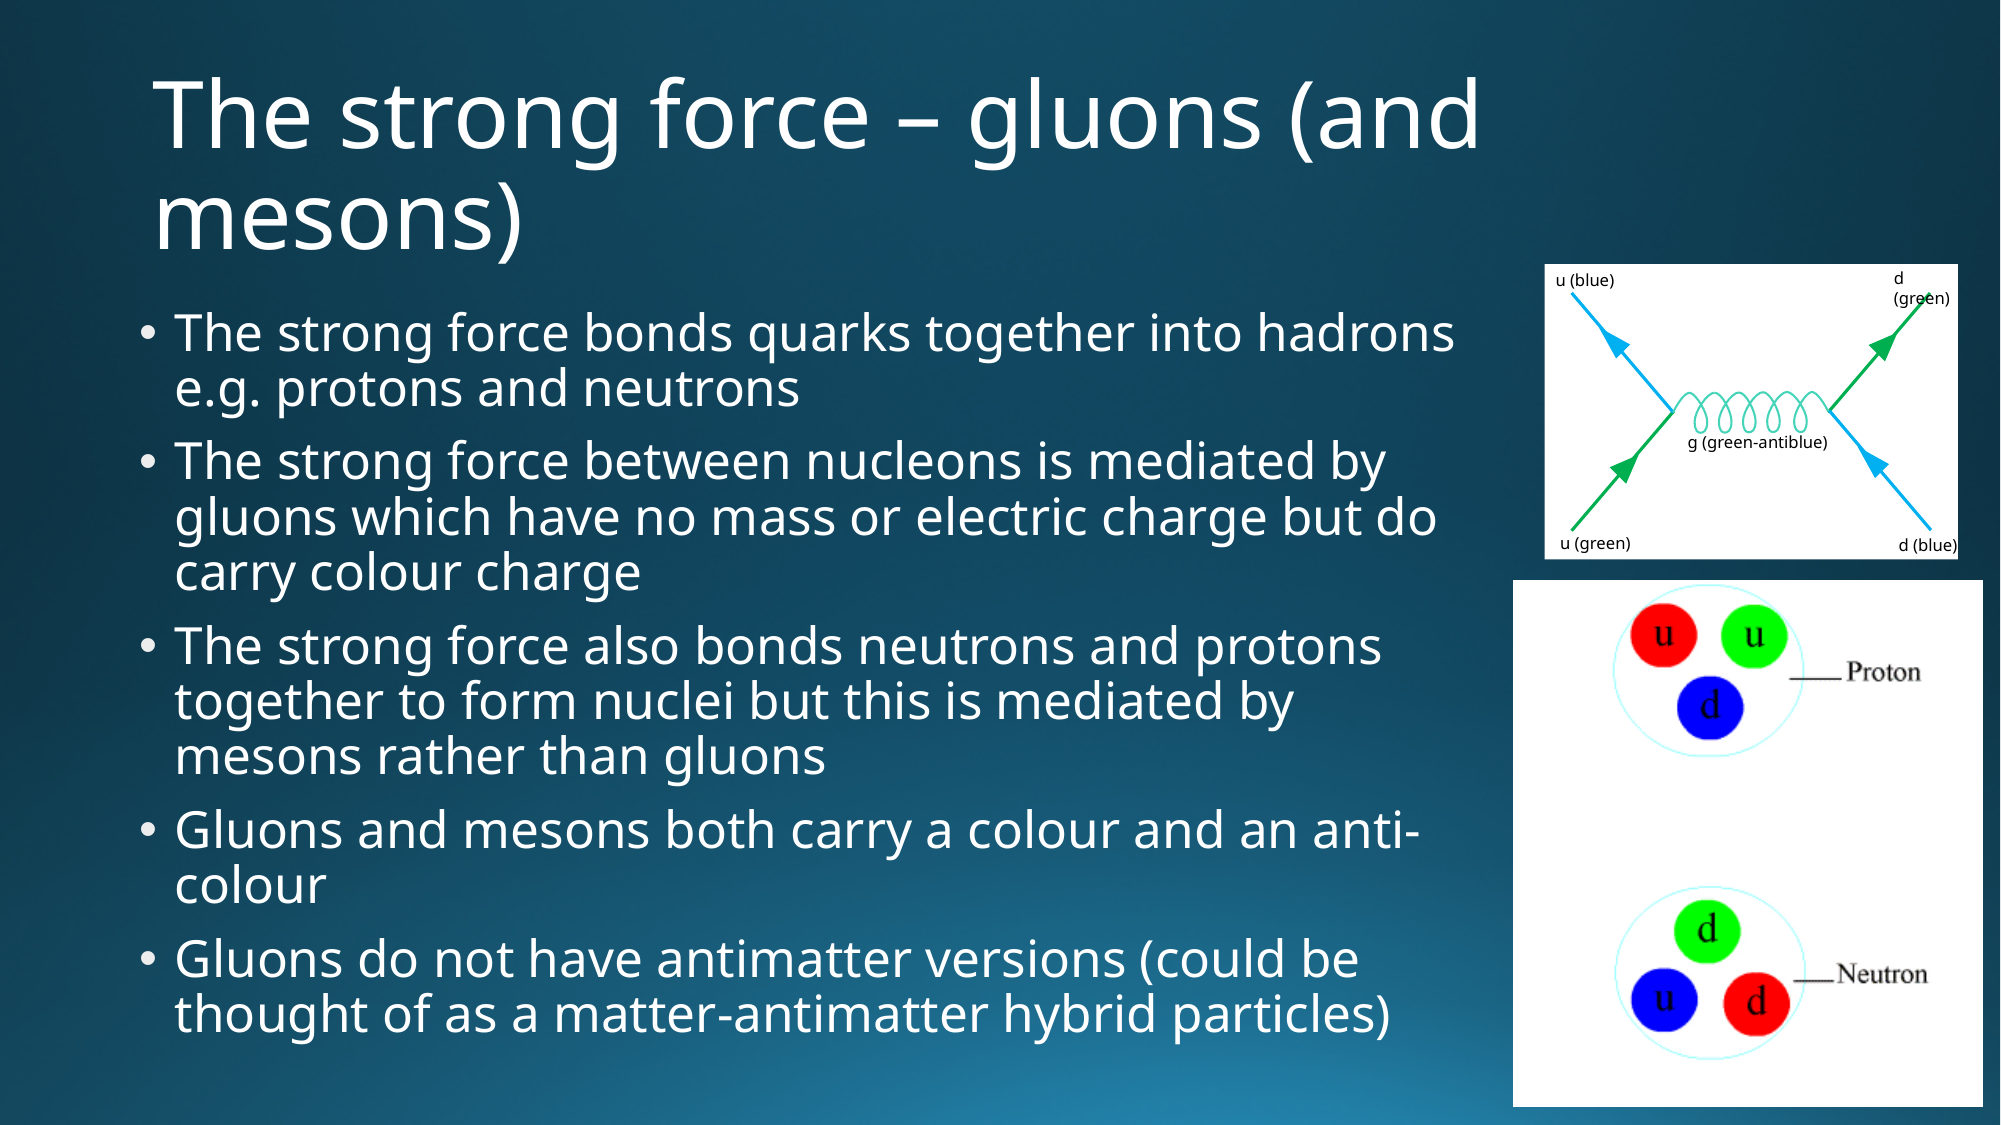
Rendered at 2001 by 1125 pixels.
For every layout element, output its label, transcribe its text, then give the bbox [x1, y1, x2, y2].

picture [0, 0, 2001, 1125]
list The strong force bonds quarks together into hadrons e.g. protons and neutrons The strong force between nucleons is mediated by gluons which have no mass or electric charge but do carry colour charge The strong force also bonds neutrons and protons together to form nuclei but this is mediated by mesons rather than gluons Gluons and mesons both carry a colour and an anti-colour Gluons do not have antimatter versions (could be thought of as a matter-antimatter hybrid particles) [124, 299, 1483, 1053]
title The strong force – gluons (and mesons) [137, 59, 1863, 278]
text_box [1540, 260, 1974, 563]
